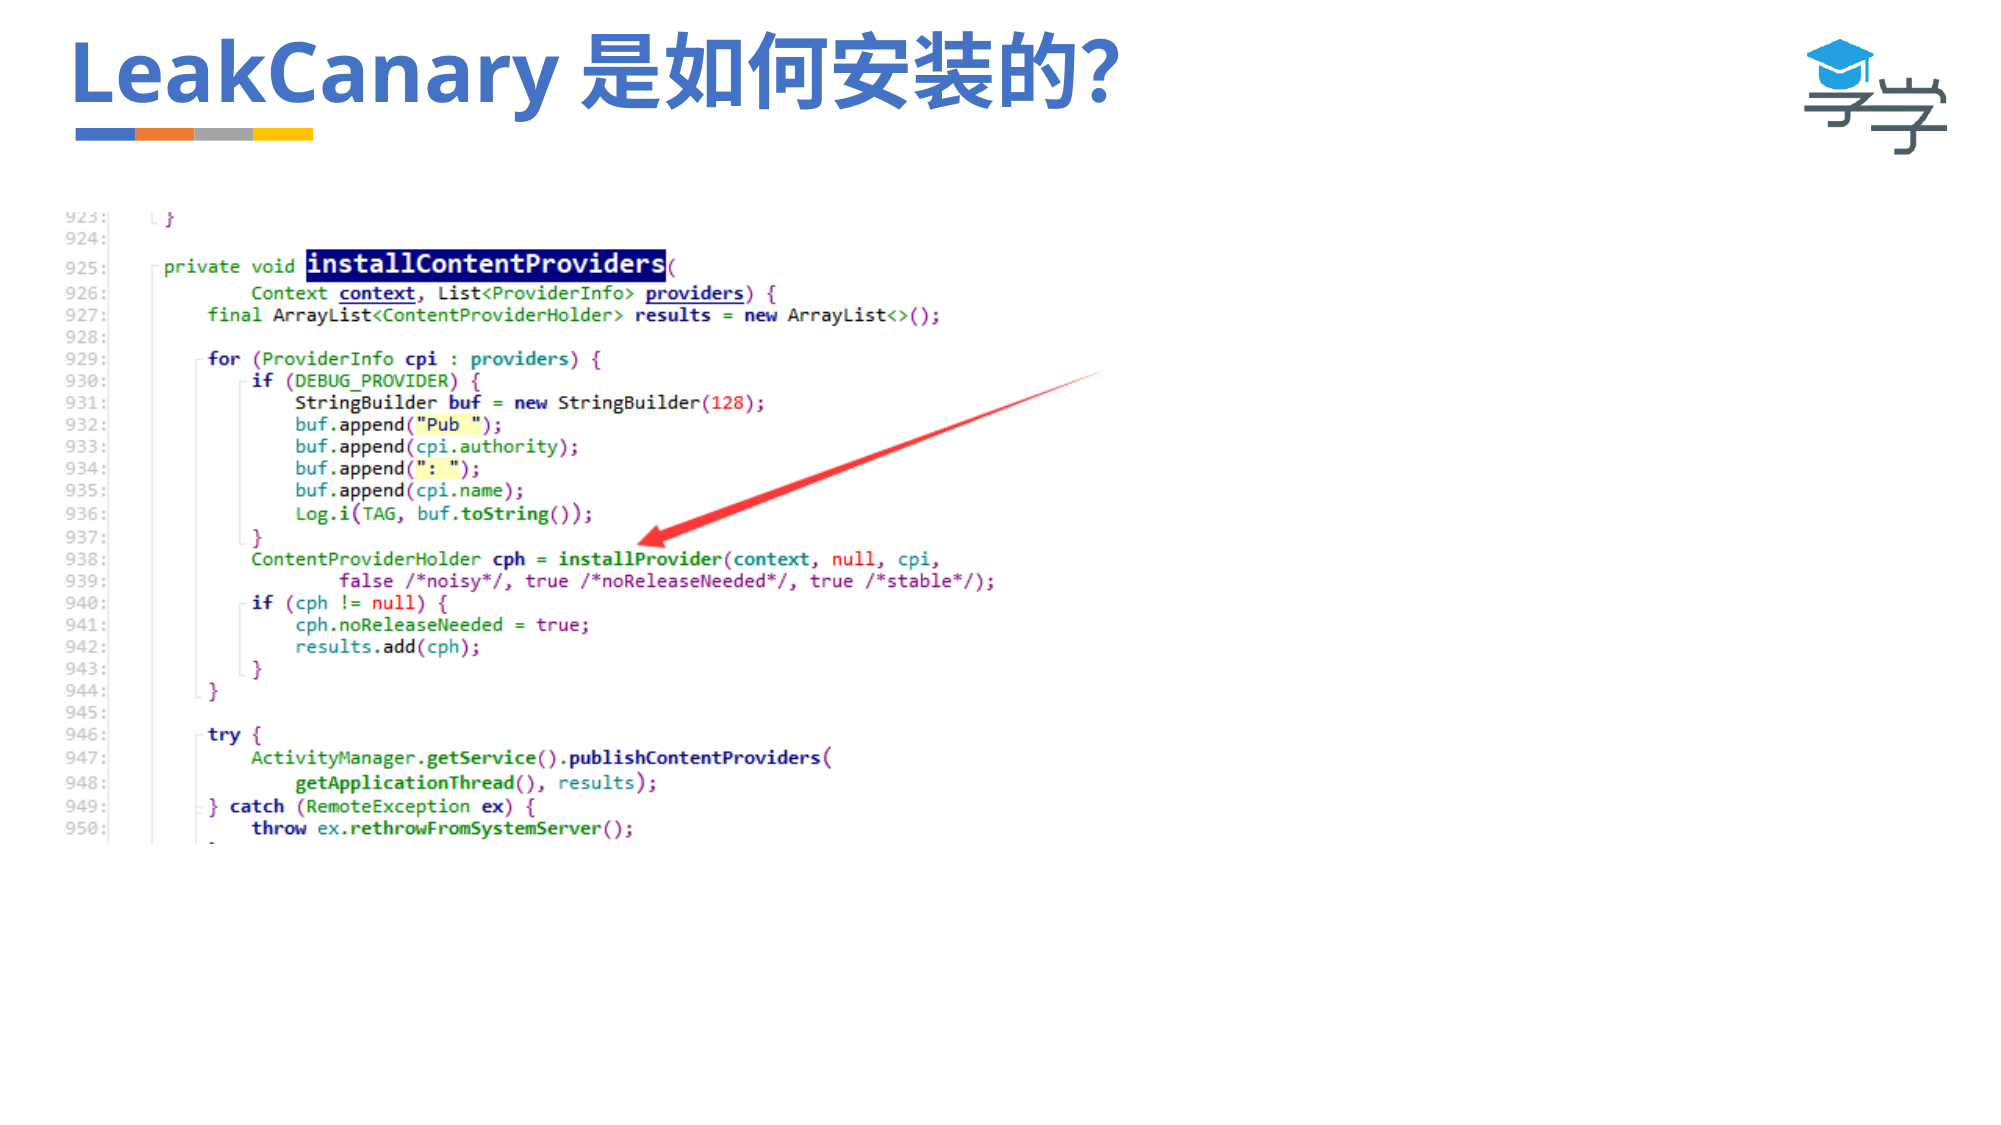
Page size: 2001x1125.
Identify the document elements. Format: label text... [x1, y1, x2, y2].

picture [1799, 20, 1952, 173]
title LeakCanary是如何安装的？ [53, 20, 1779, 129]
picture [64, 212, 1414, 844]
